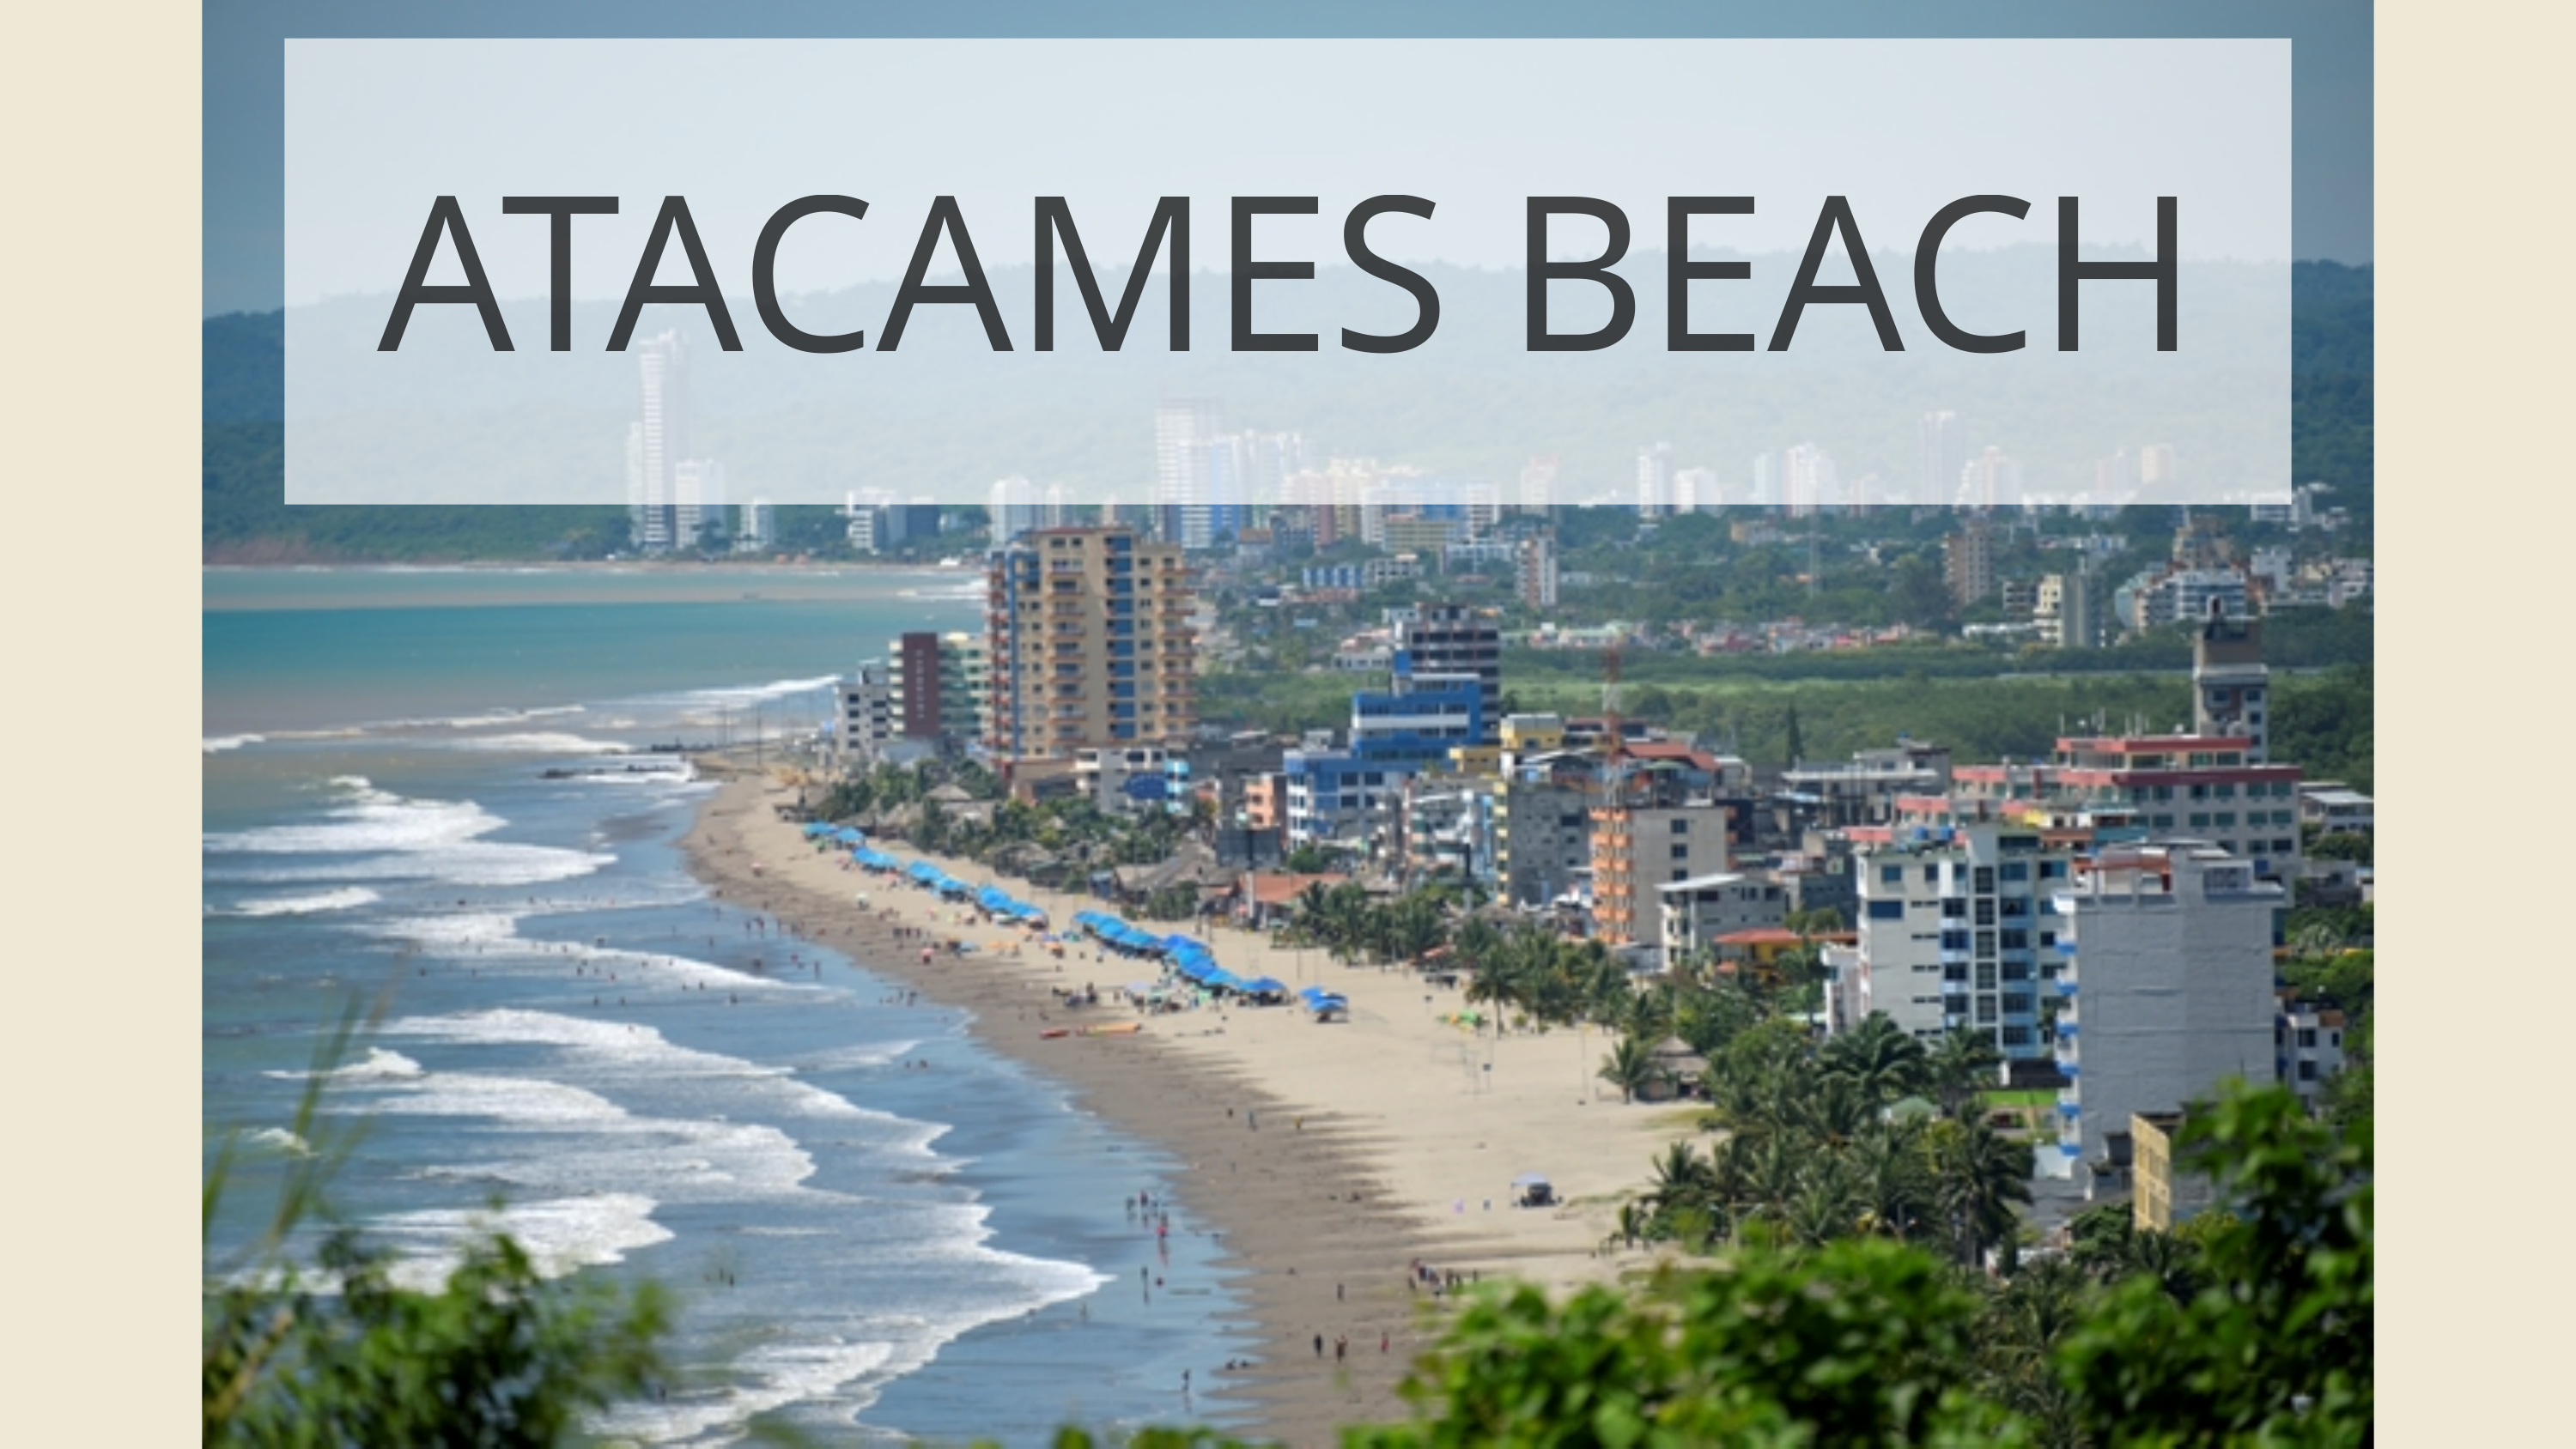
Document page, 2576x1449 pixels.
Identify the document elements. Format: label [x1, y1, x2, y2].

text_box [284, 38, 2292, 505]
text_box [202, 0, 2374, 1449]
